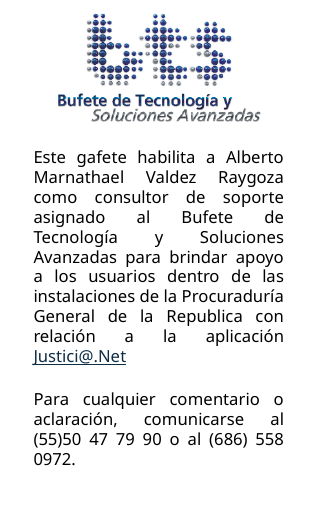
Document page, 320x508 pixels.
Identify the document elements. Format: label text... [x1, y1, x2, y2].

picture [56, 10, 262, 124]
text_box Este gafete habilita a Alberto Marnathael Valdez Raygoza como consultor de soporte asignado al Bufete de Tecnología y Soluciones Avanzadas para brindar apoyo a los usuarios dentro de las instalaciones de la Procuraduría General de la Republica con relación a la aplicación Justici@.Net Para cualquier comentario o aclaración, comunicarse al (55)50 47 79 90 o al (686) 558 0972. [18, 139, 300, 477]
